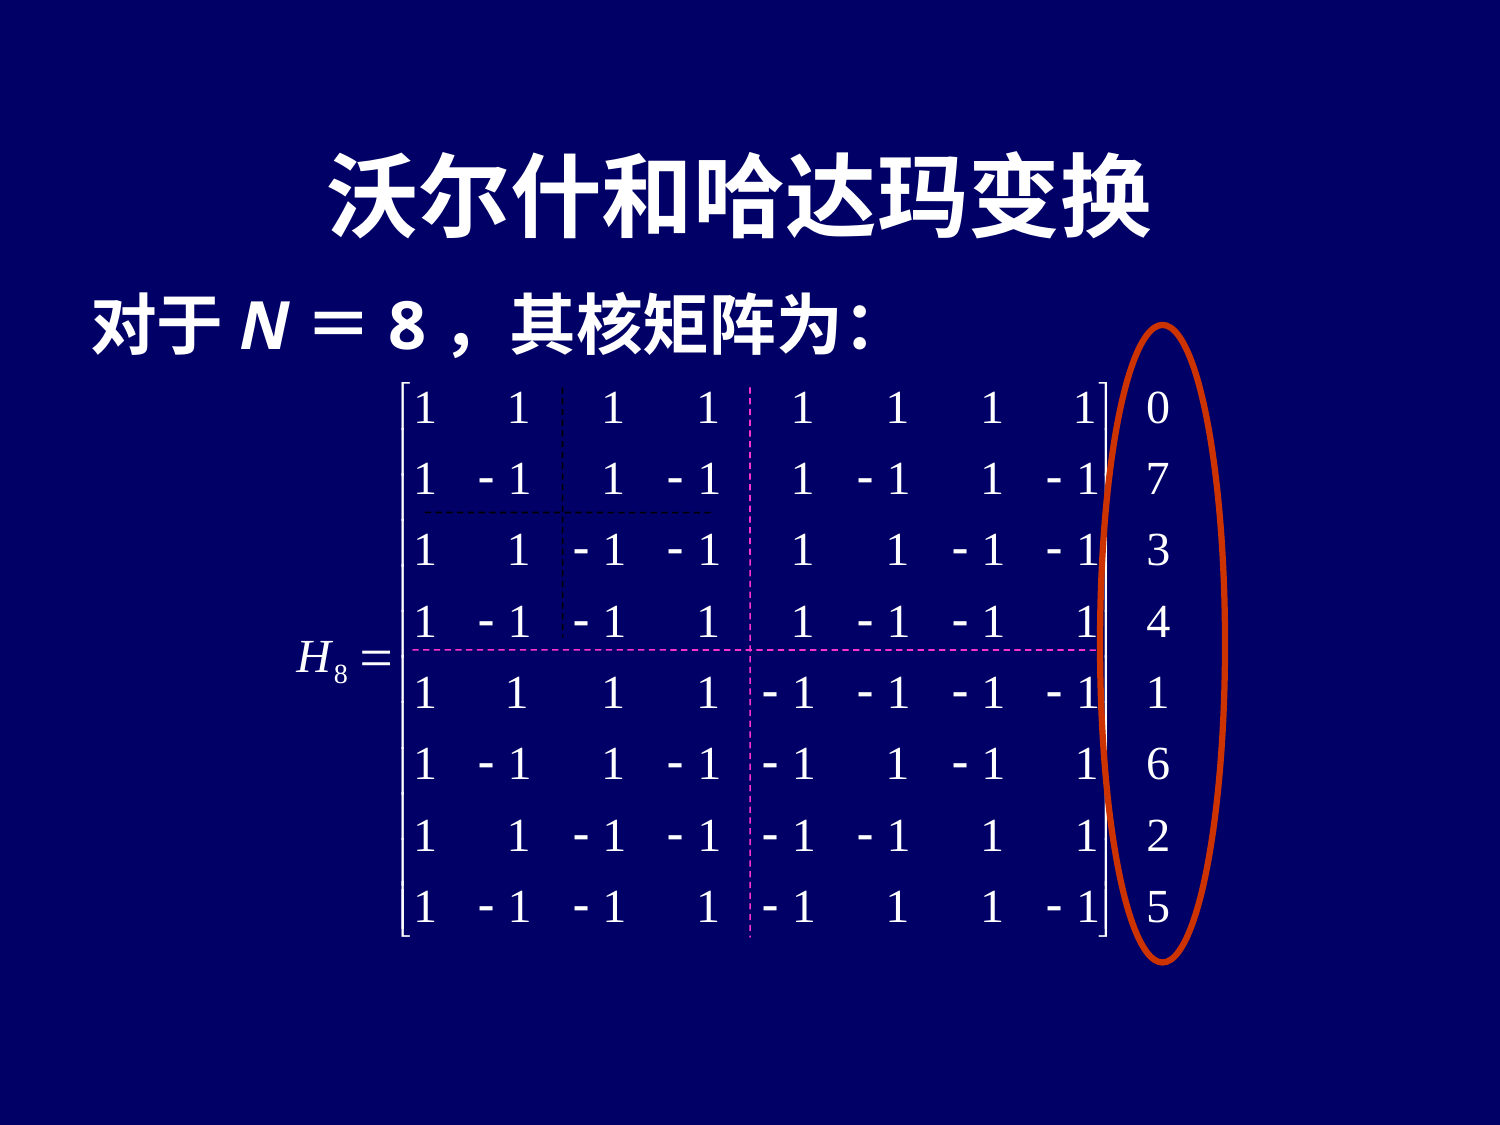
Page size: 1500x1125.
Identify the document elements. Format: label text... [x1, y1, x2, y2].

list 对于N＝8，其核矩阵为： [74, 274, 1426, 376]
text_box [424, 387, 713, 638]
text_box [287, 374, 1176, 944]
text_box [412, 387, 1101, 938]
title 沃尔什和哈达玛变换 [112, 99, 1388, 274]
text_box [1129, 324, 1226, 963]
